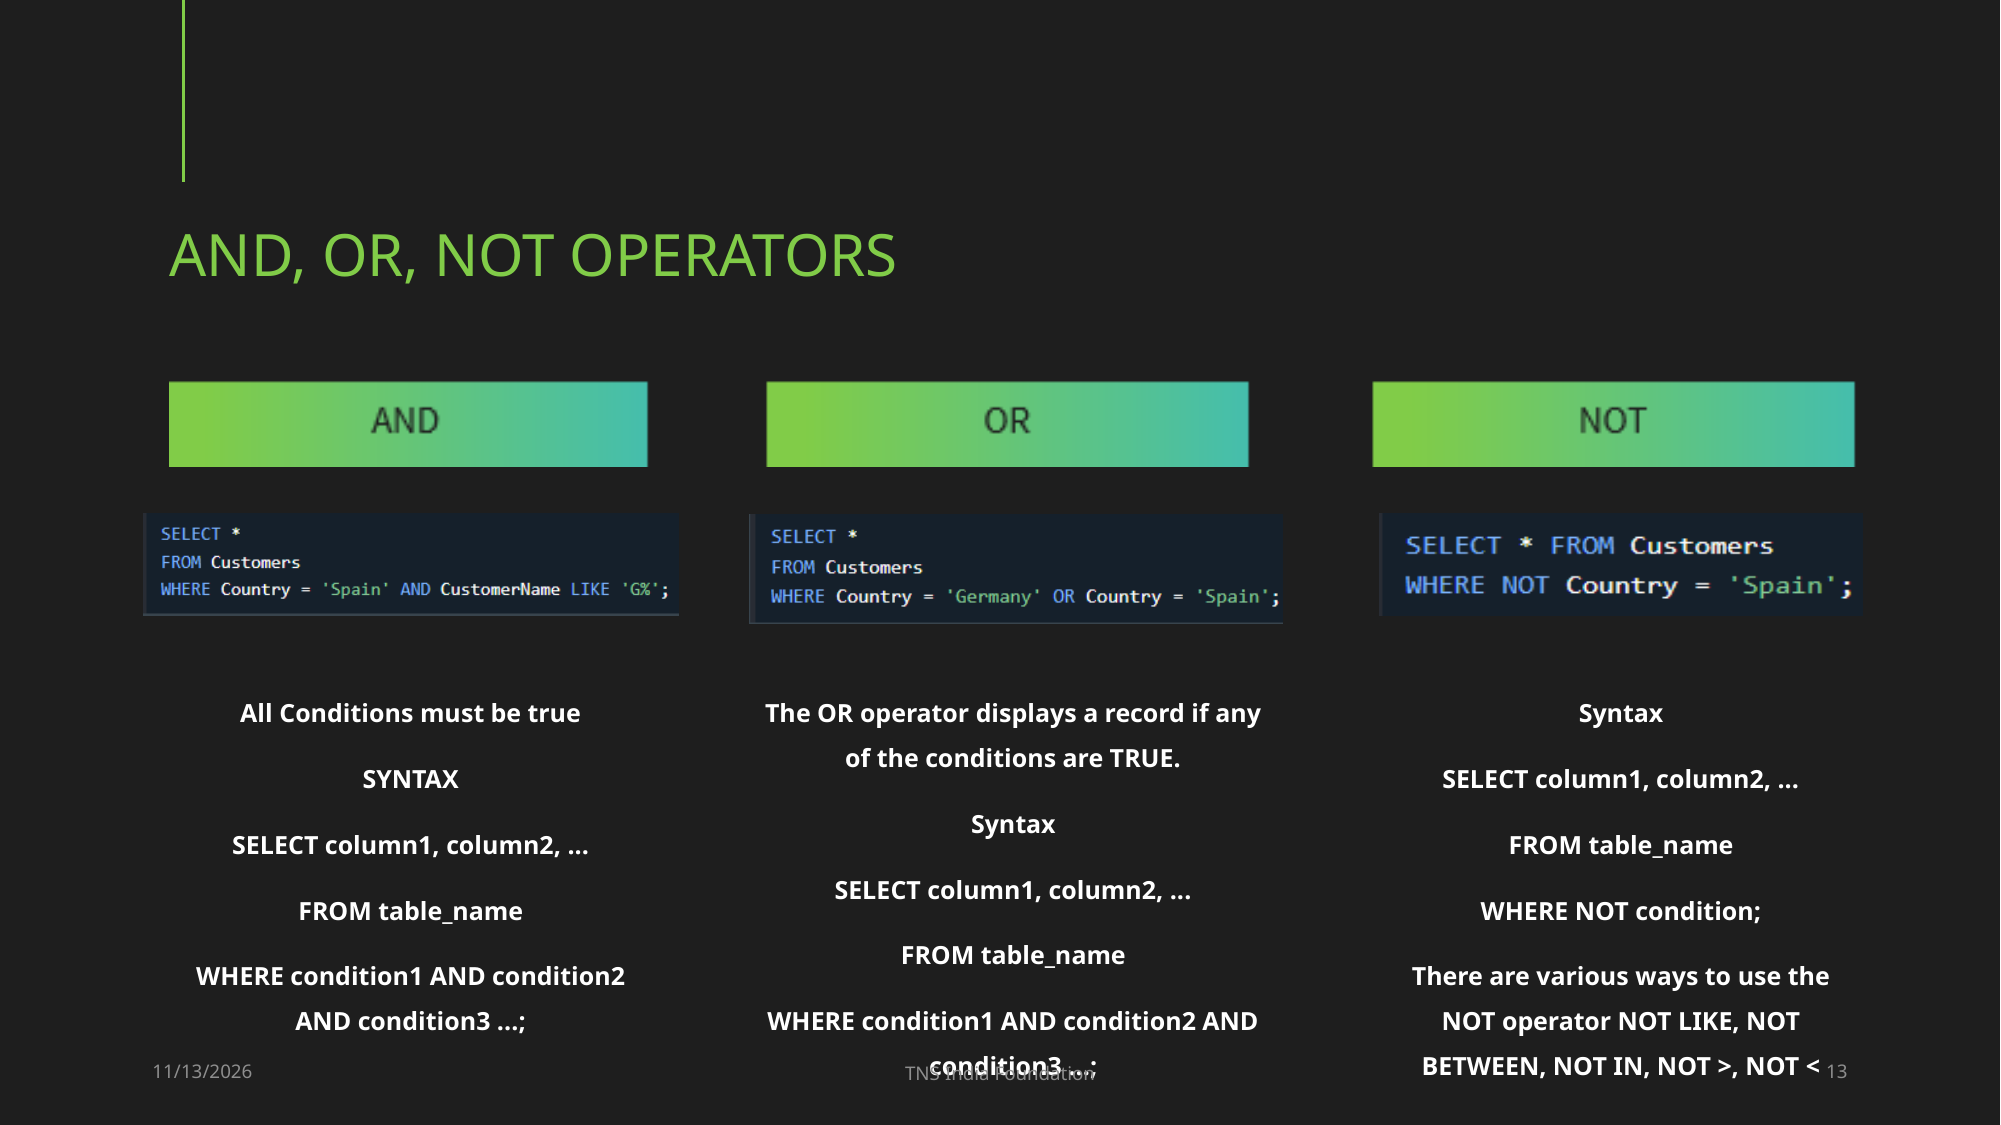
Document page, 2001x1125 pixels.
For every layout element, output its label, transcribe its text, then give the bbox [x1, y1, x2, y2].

list All Conditions must be true SYNTAX SELECT column1, column2, ... FROM table_name WHERE condition1 AND condition2 AND condition3 ...; [169, 675, 653, 1043]
list Syntax SELECT column1, column2, ... FROM table_name WHERE NOT condition; There are various ways to use the NOT operator NOT LIKE, NOT BETWEEN, NOT IN, NOT >, NOT < [1379, 675, 1863, 1103]
list The OR operator displays a record if any of the conditions are TRUE. Syntax SELECT column1, column2, ... FROM table_name WHERE condition1 AND condition2 AND condition3 ...; [746, 675, 1281, 1042]
picture [1379, 513, 1863, 616]
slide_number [137, 1042, 588, 1103]
title AND, OR, NOT operators [169, 182, 1895, 334]
slide_number 13 [1412, 1042, 1863, 1103]
picture [169, 380, 1863, 467]
picture [143, 513, 679, 616]
footer TNS India Foundation [662, 1042, 1338, 1103]
picture [748, 514, 1283, 624]
